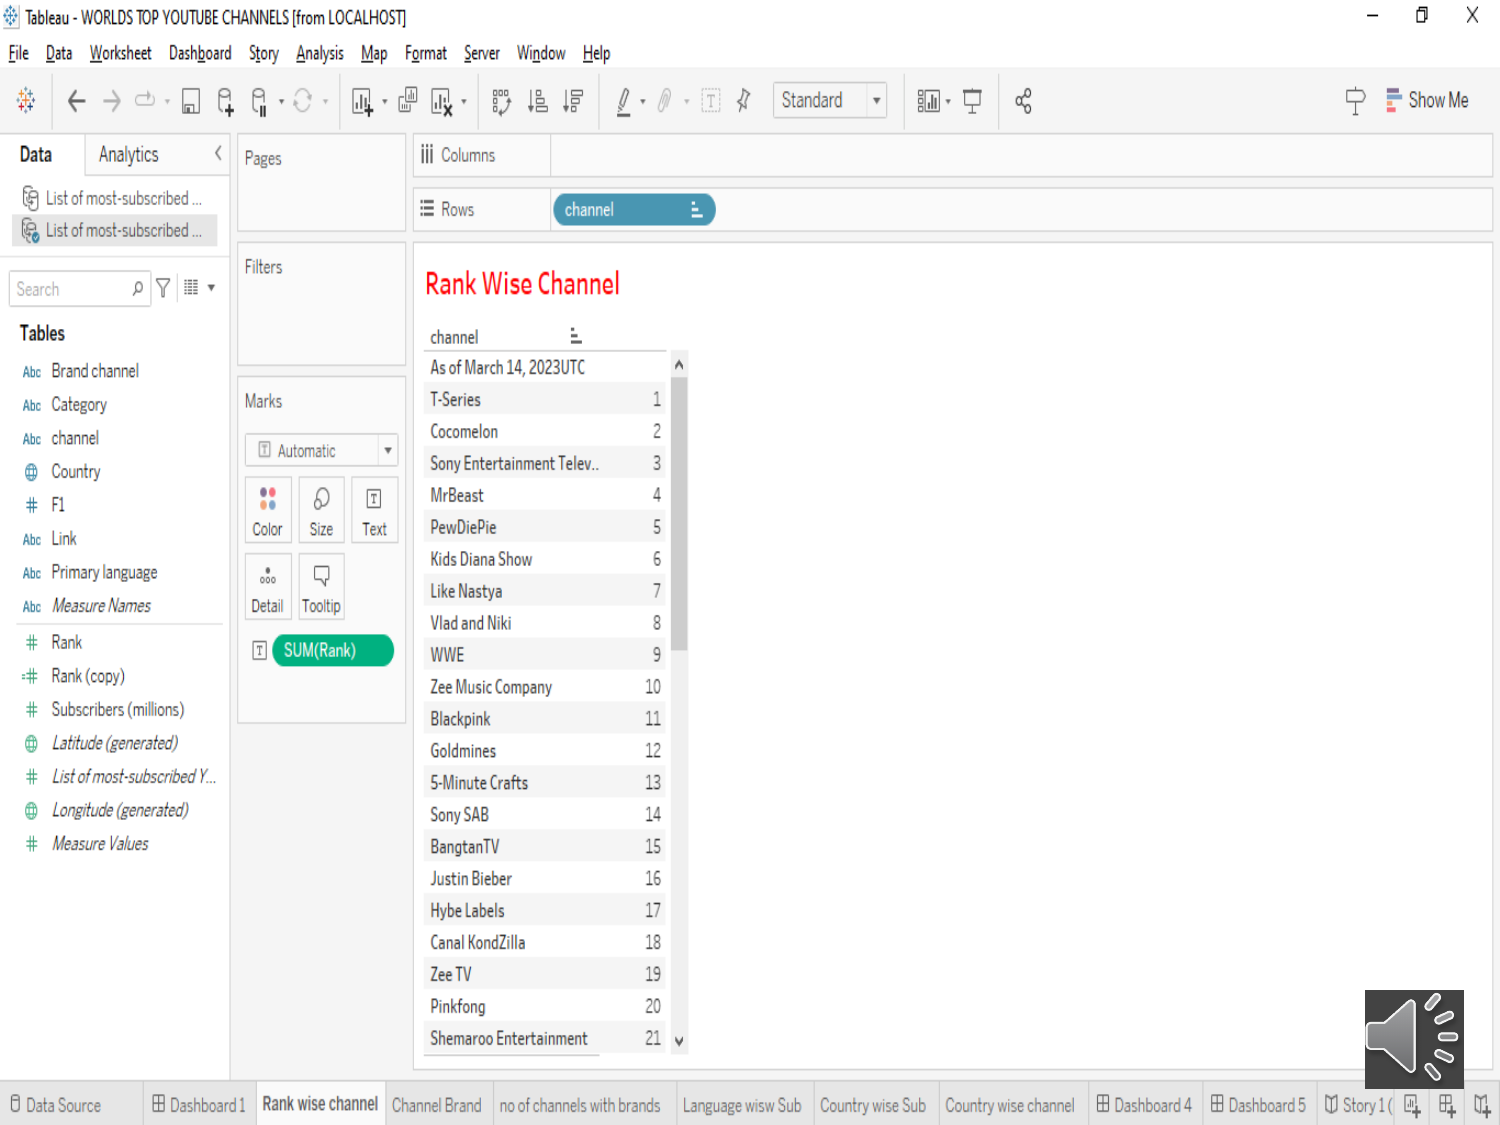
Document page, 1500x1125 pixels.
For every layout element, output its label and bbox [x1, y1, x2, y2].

picture [1364, 989, 1465, 1090]
list [0, 0, 1500, 1125]
